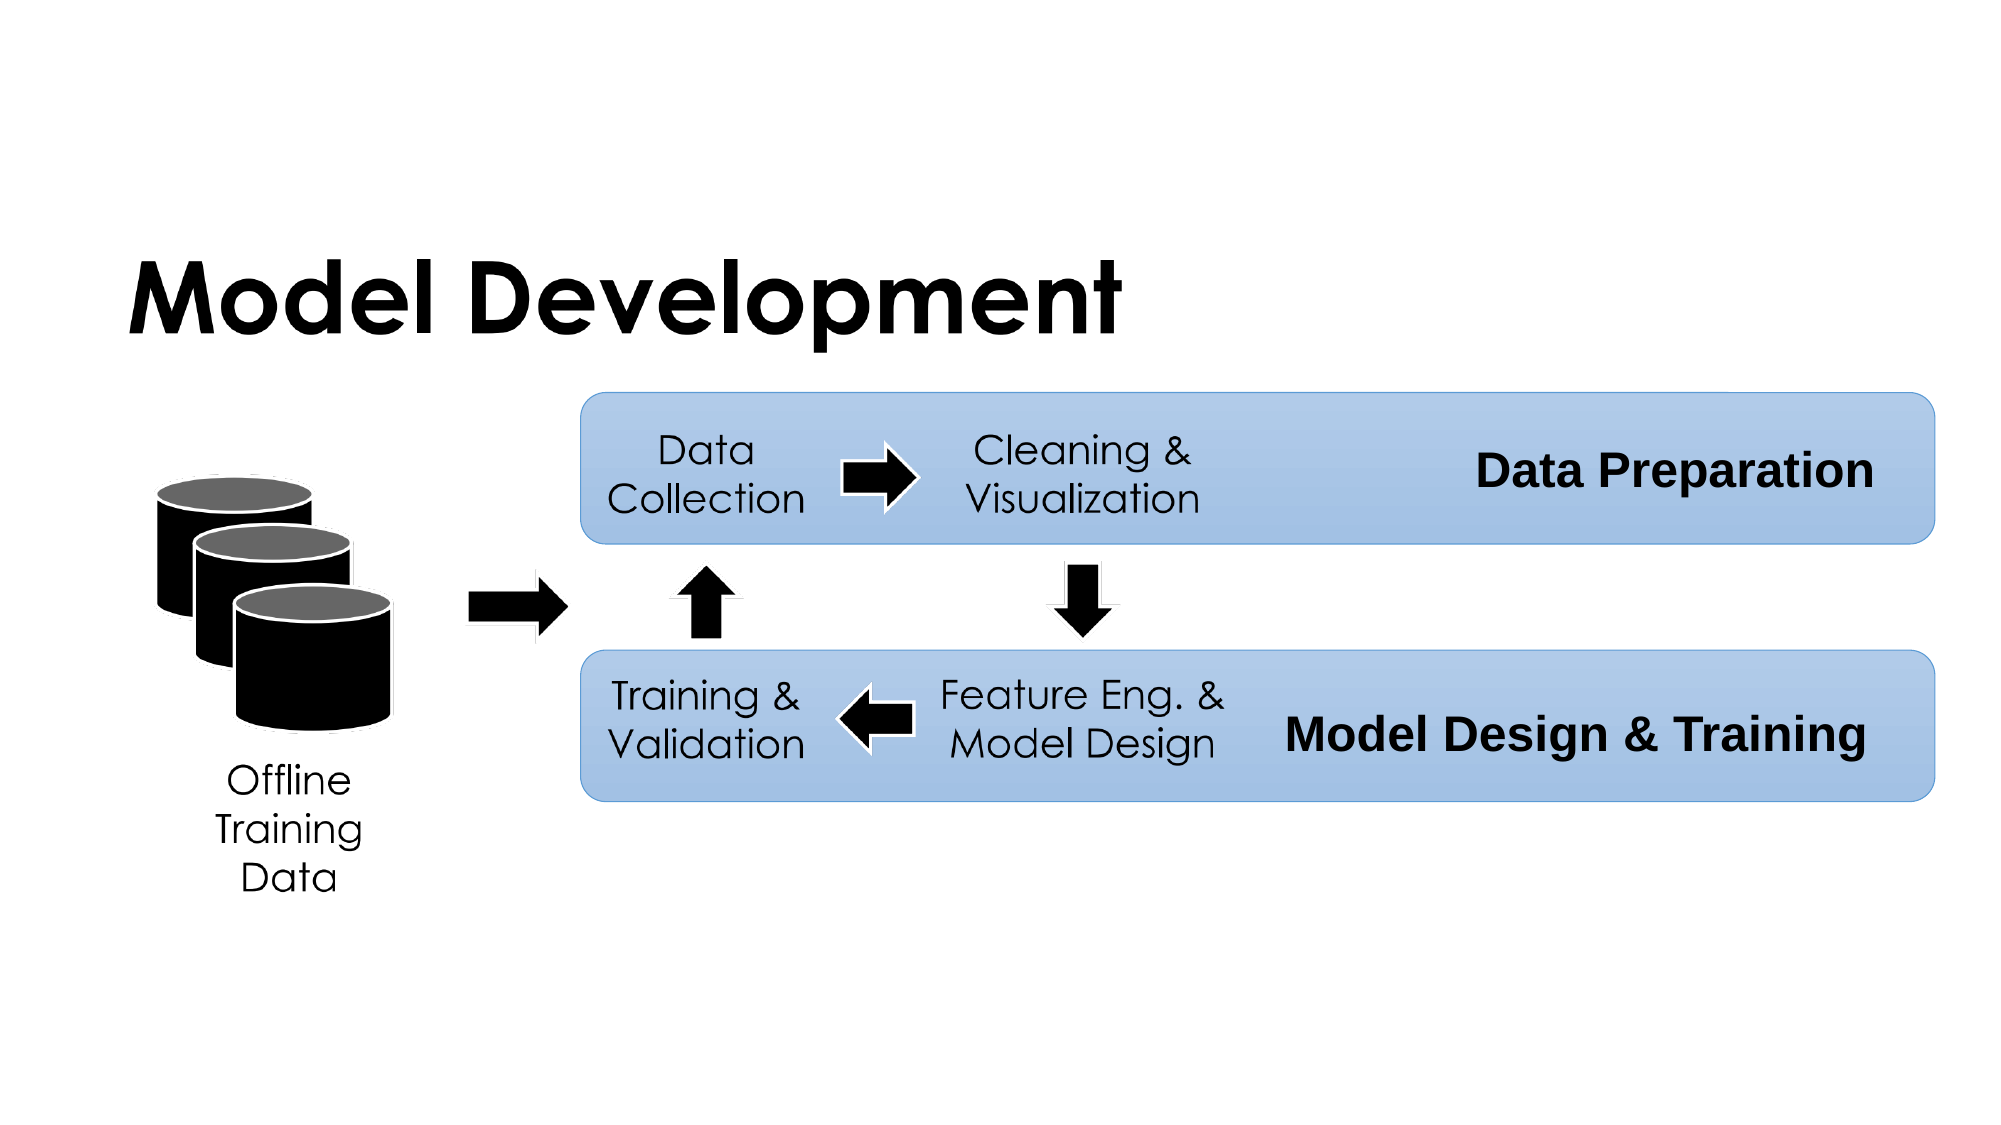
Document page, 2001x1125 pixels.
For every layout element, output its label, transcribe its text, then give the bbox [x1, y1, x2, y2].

text_box [1250, 391, 1936, 545]
text_box Data Preparation [1460, 430, 1891, 506]
text_box [1250, 649, 1936, 803]
text_box Model Design & Training [1269, 693, 1883, 769]
picture [64, 204, 1250, 923]
